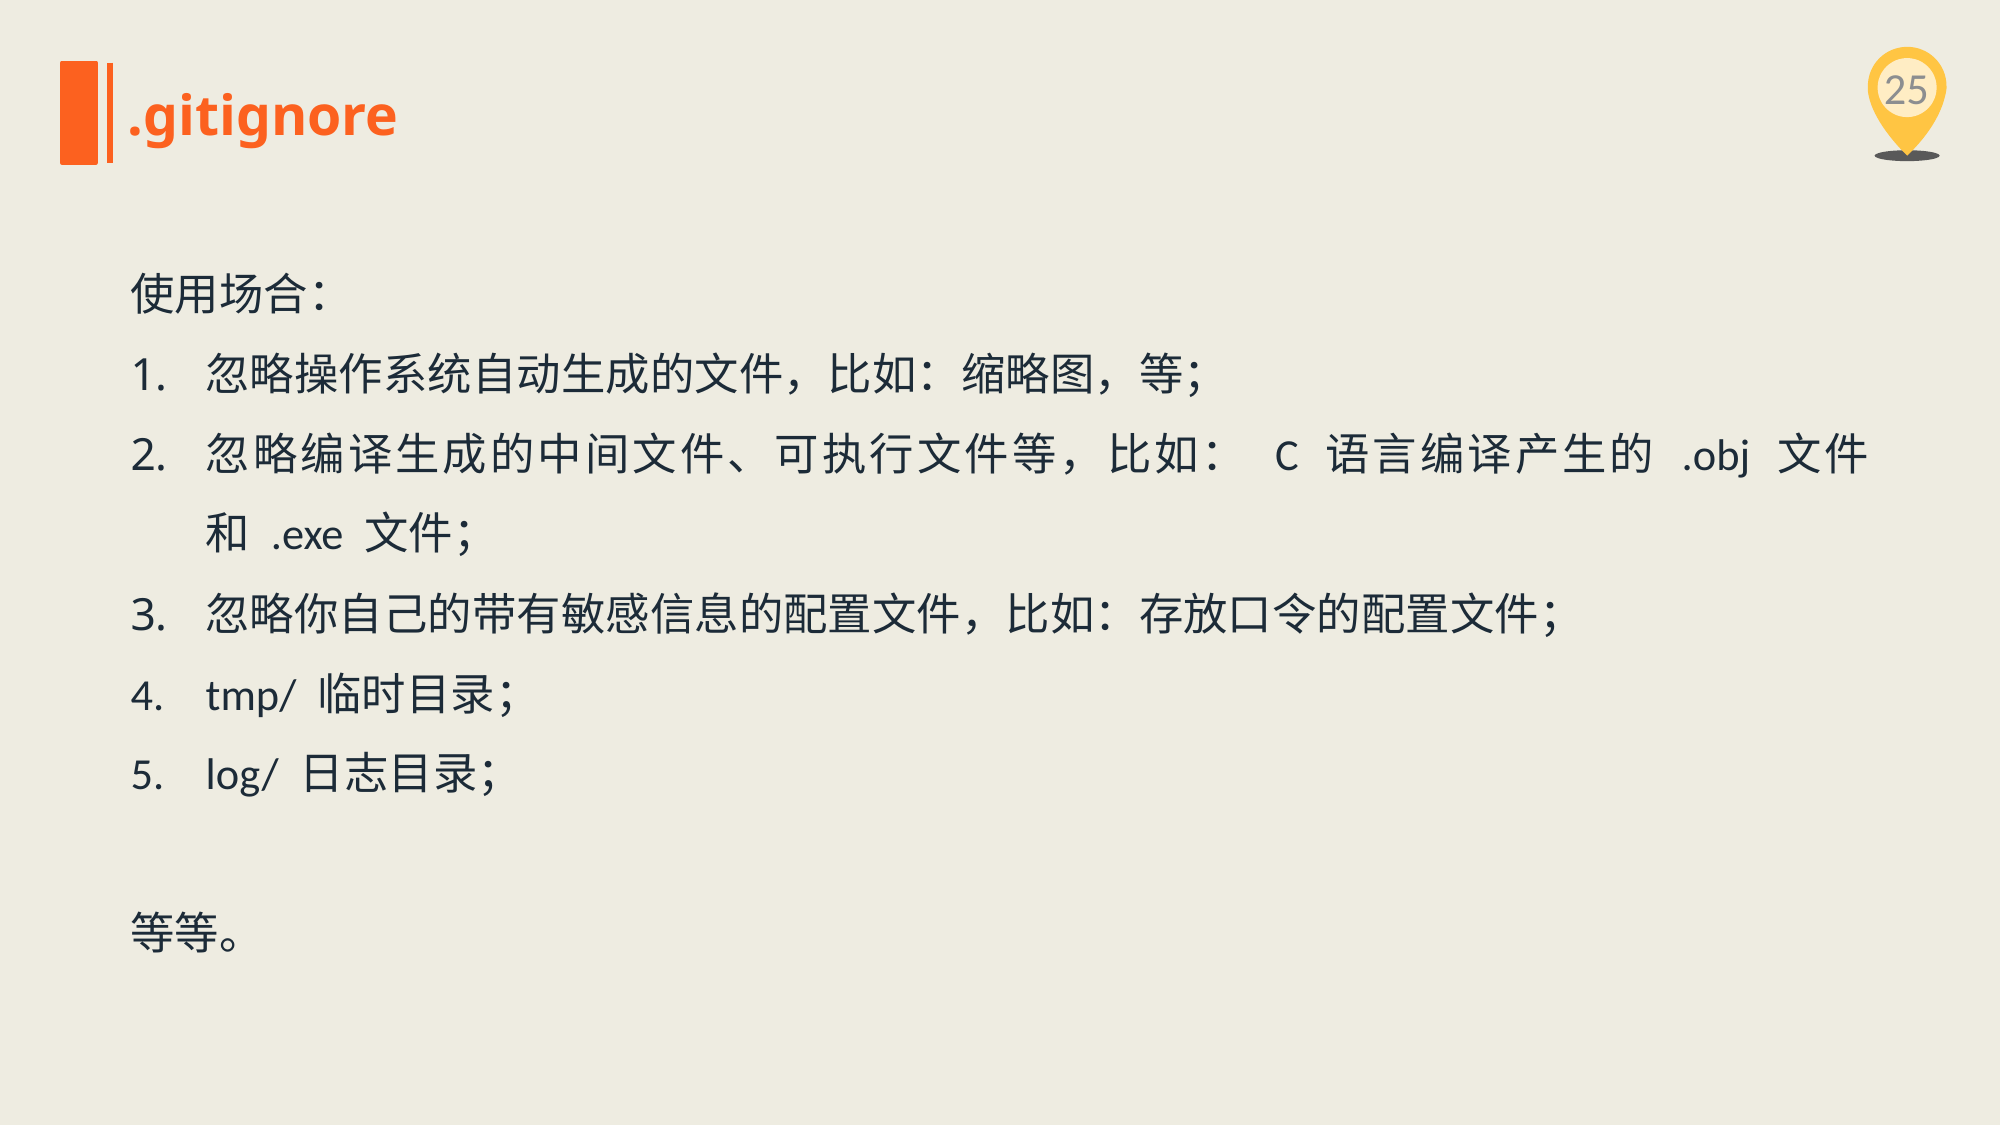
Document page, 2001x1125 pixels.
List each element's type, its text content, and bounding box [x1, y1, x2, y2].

text_box 使用场合： 忽略操作系统自动生成的文件，比如：缩略图，等； 忽略编译生成的中间文件、可执行文件等，比如： C 语言编译产生的 .obj 文件和 .exe 文件； 忽略你自己的带有敏感信息的配置文件，比如：存放口令的配置文件； tmp/ 临时目录； log/ 日志目录； 等等。 [115, 231, 1885, 967]
text_box .gitignore [115, 72, 577, 154]
text_box [60, 61, 98, 165]
slide_number 25 [1673, 57, 2000, 118]
